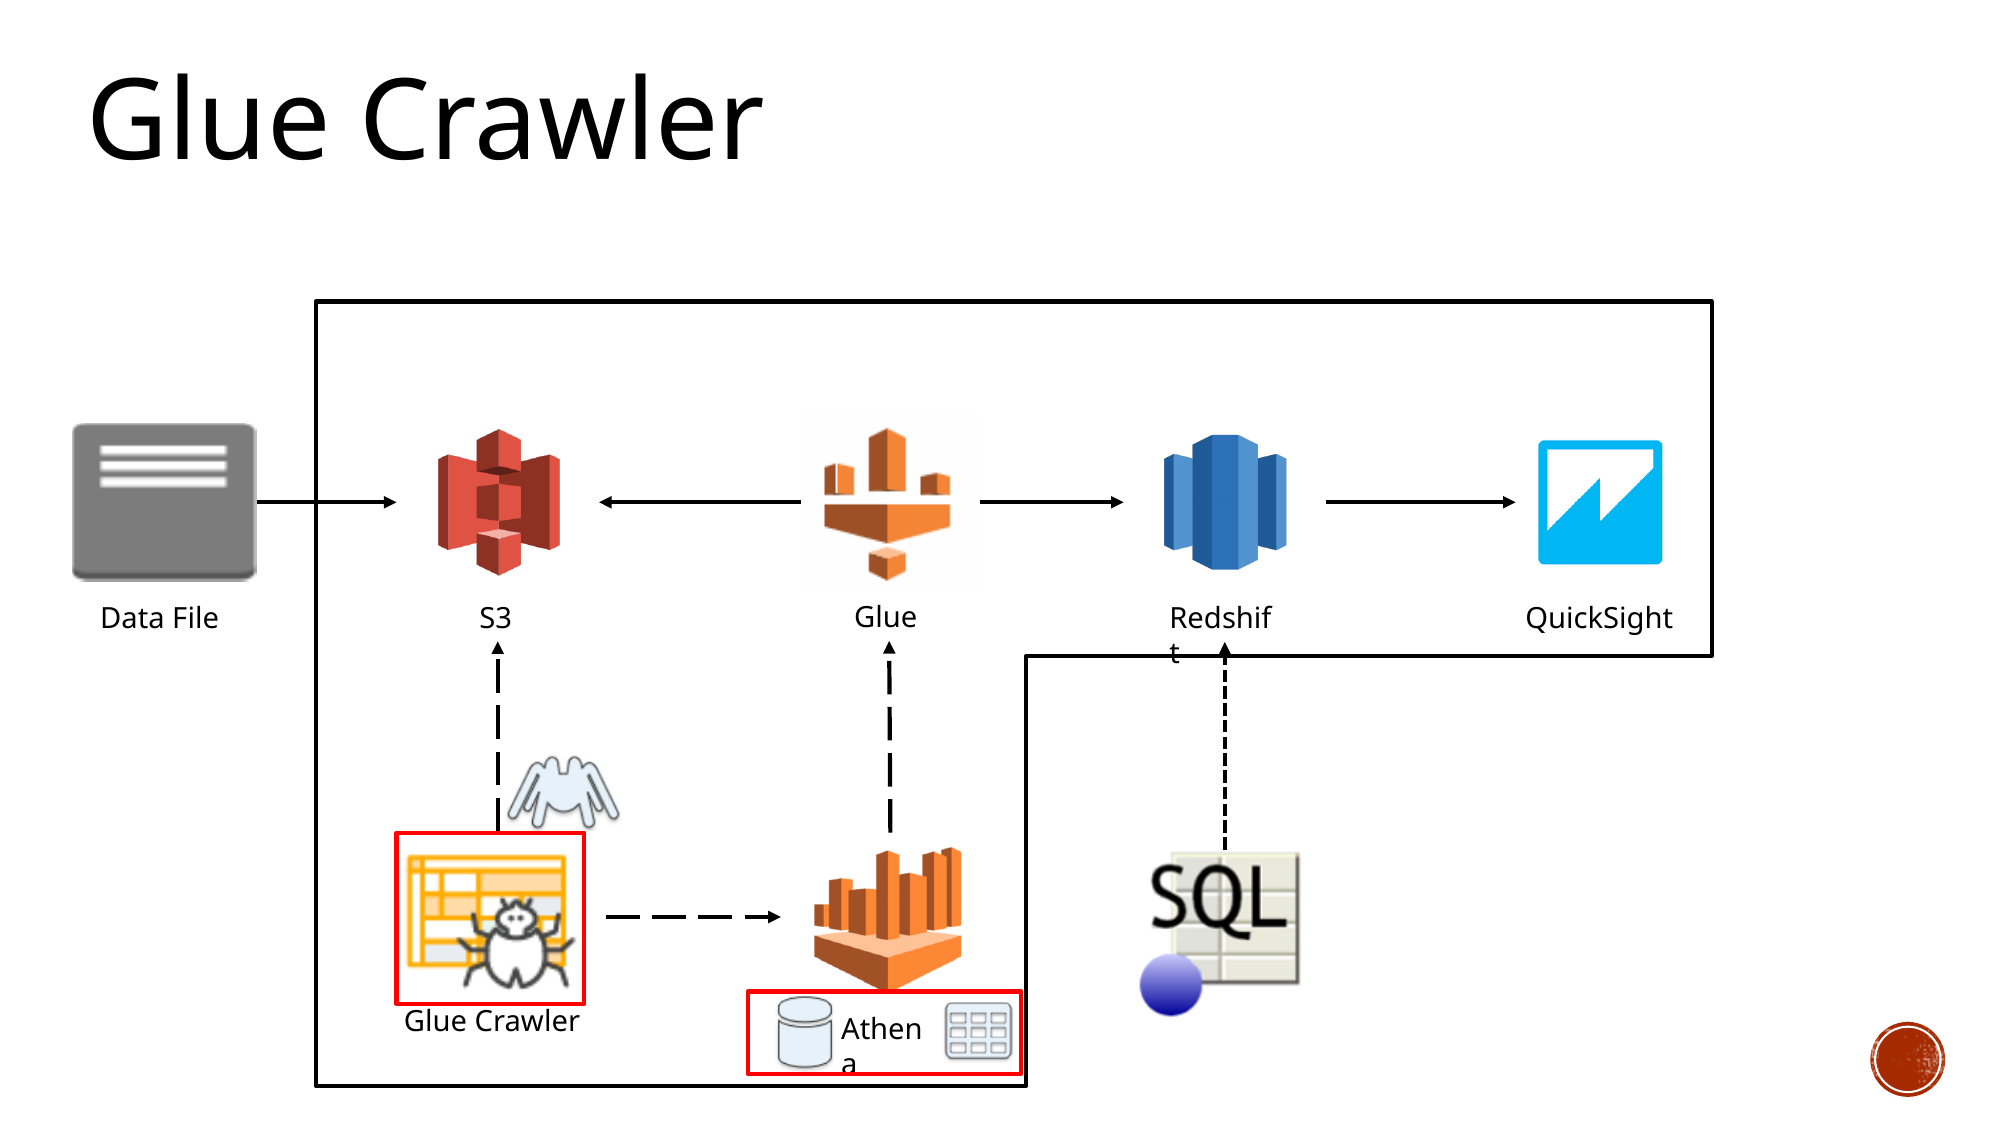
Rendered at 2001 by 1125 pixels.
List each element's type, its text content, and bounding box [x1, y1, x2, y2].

text_box S3 [464, 605, 531, 642]
text_box Glue Crawler [72, 39, 1493, 189]
text_box [315, 504, 1154, 1087]
text_box QuickSight [1510, 592, 1691, 642]
picture [1137, 849, 1314, 1022]
picture [1123, 400, 1327, 604]
text_box [315, 301, 1713, 657]
text_box [747, 990, 764, 1075]
picture [804, 416, 978, 590]
text_box [844, 990, 1022, 1075]
text_box Redshift [1154, 605, 1295, 677]
text_box Glue Crawler [389, 1002, 607, 1045]
picture [391, 737, 632, 1001]
picture [72, 423, 257, 582]
text_box Glue [839, 593, 939, 641]
picture [399, 404, 597, 602]
picture [1518, 420, 1682, 585]
picture [767, 835, 1015, 1086]
text_box Athena [843, 1075, 953, 1088]
text_box Data File [85, 591, 246, 642]
